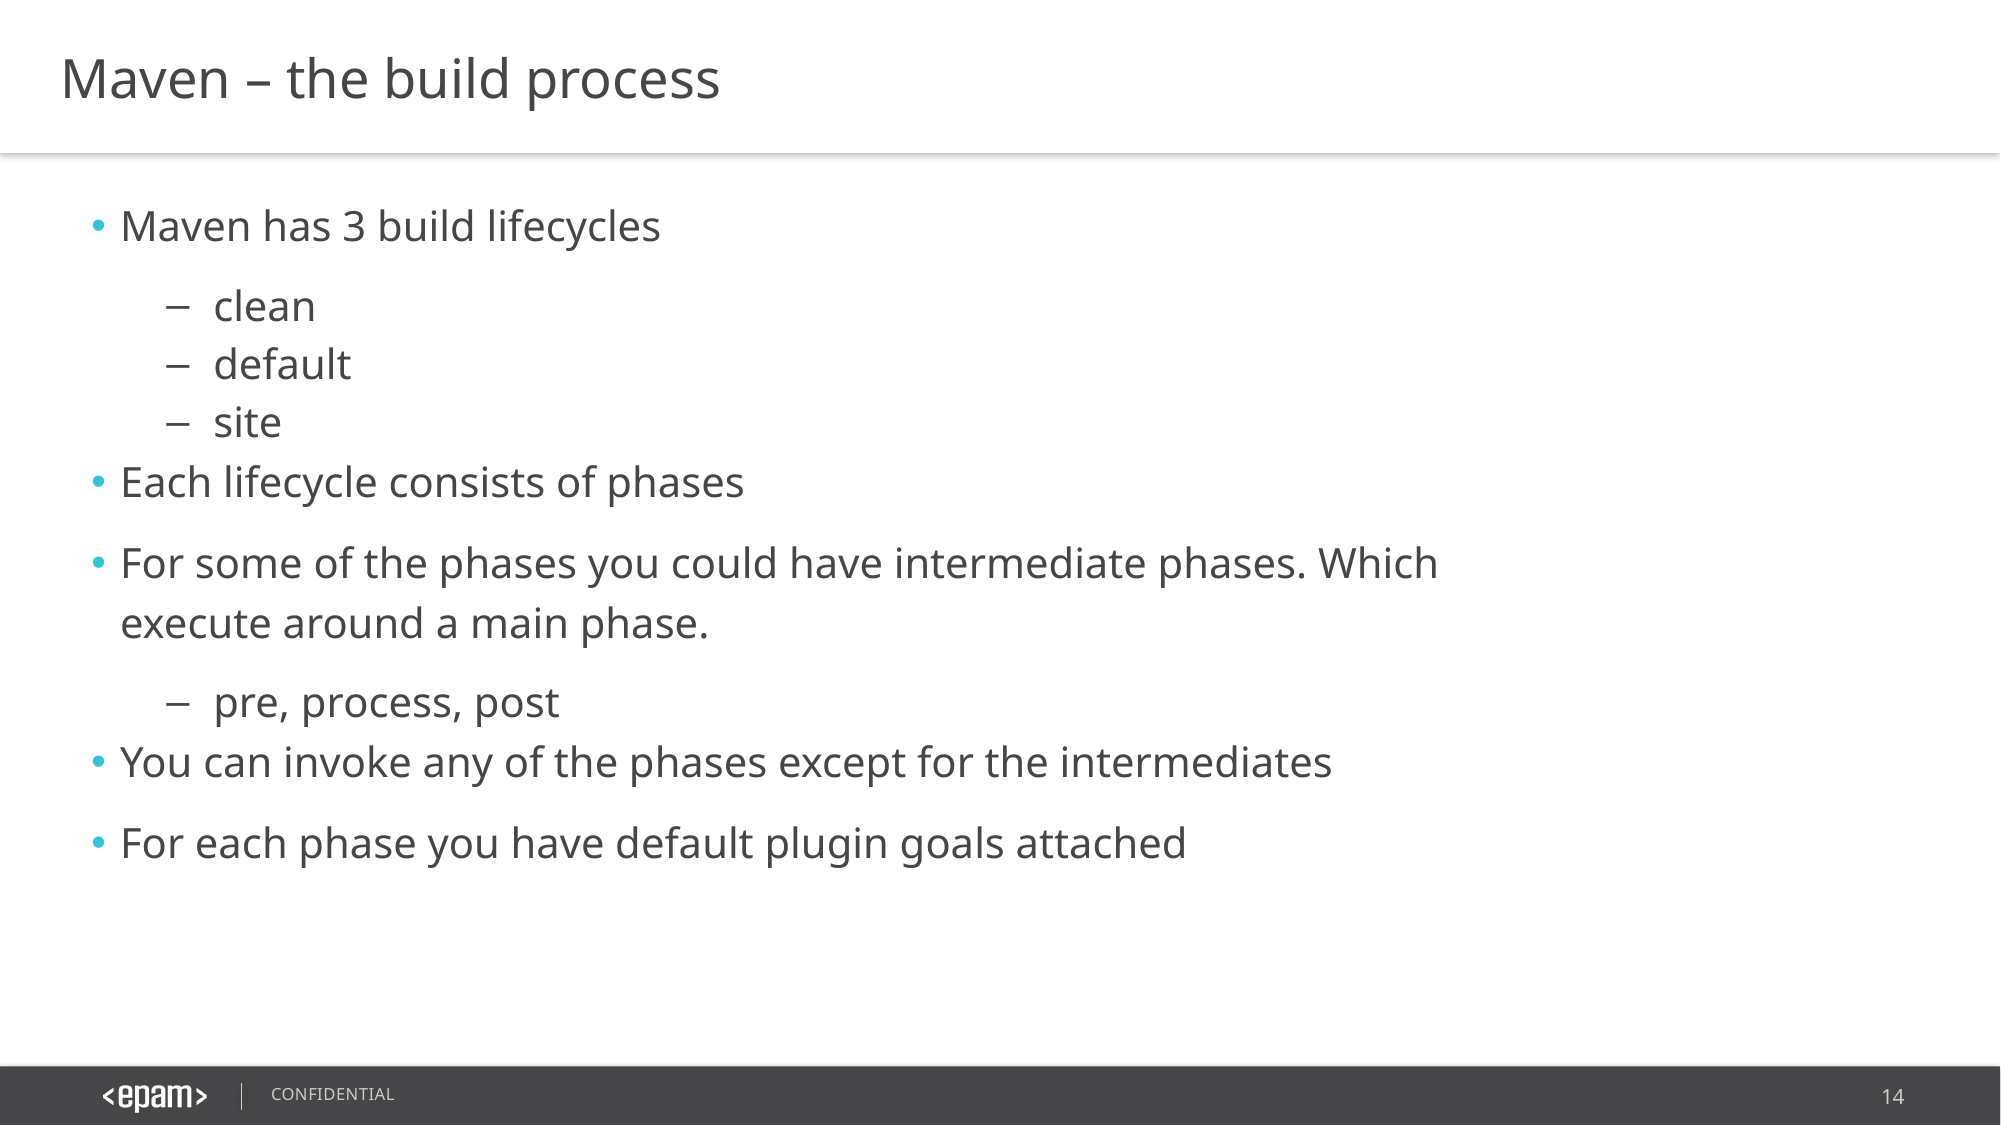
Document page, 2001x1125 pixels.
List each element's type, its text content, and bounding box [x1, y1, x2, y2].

list Maven has 3 build lifecycles clean default site Each lifecycle consists of phases For some of the phases you could have intermediate phases. Which execute around a main phase. pre, process, post You can invoke any of the phases except for the intermediates For each phase you have default plugin goals attached [76, 182, 1463, 877]
list Maven – the build process [0, 0, 2000, 153]
picture [102, 1085, 207, 1113]
